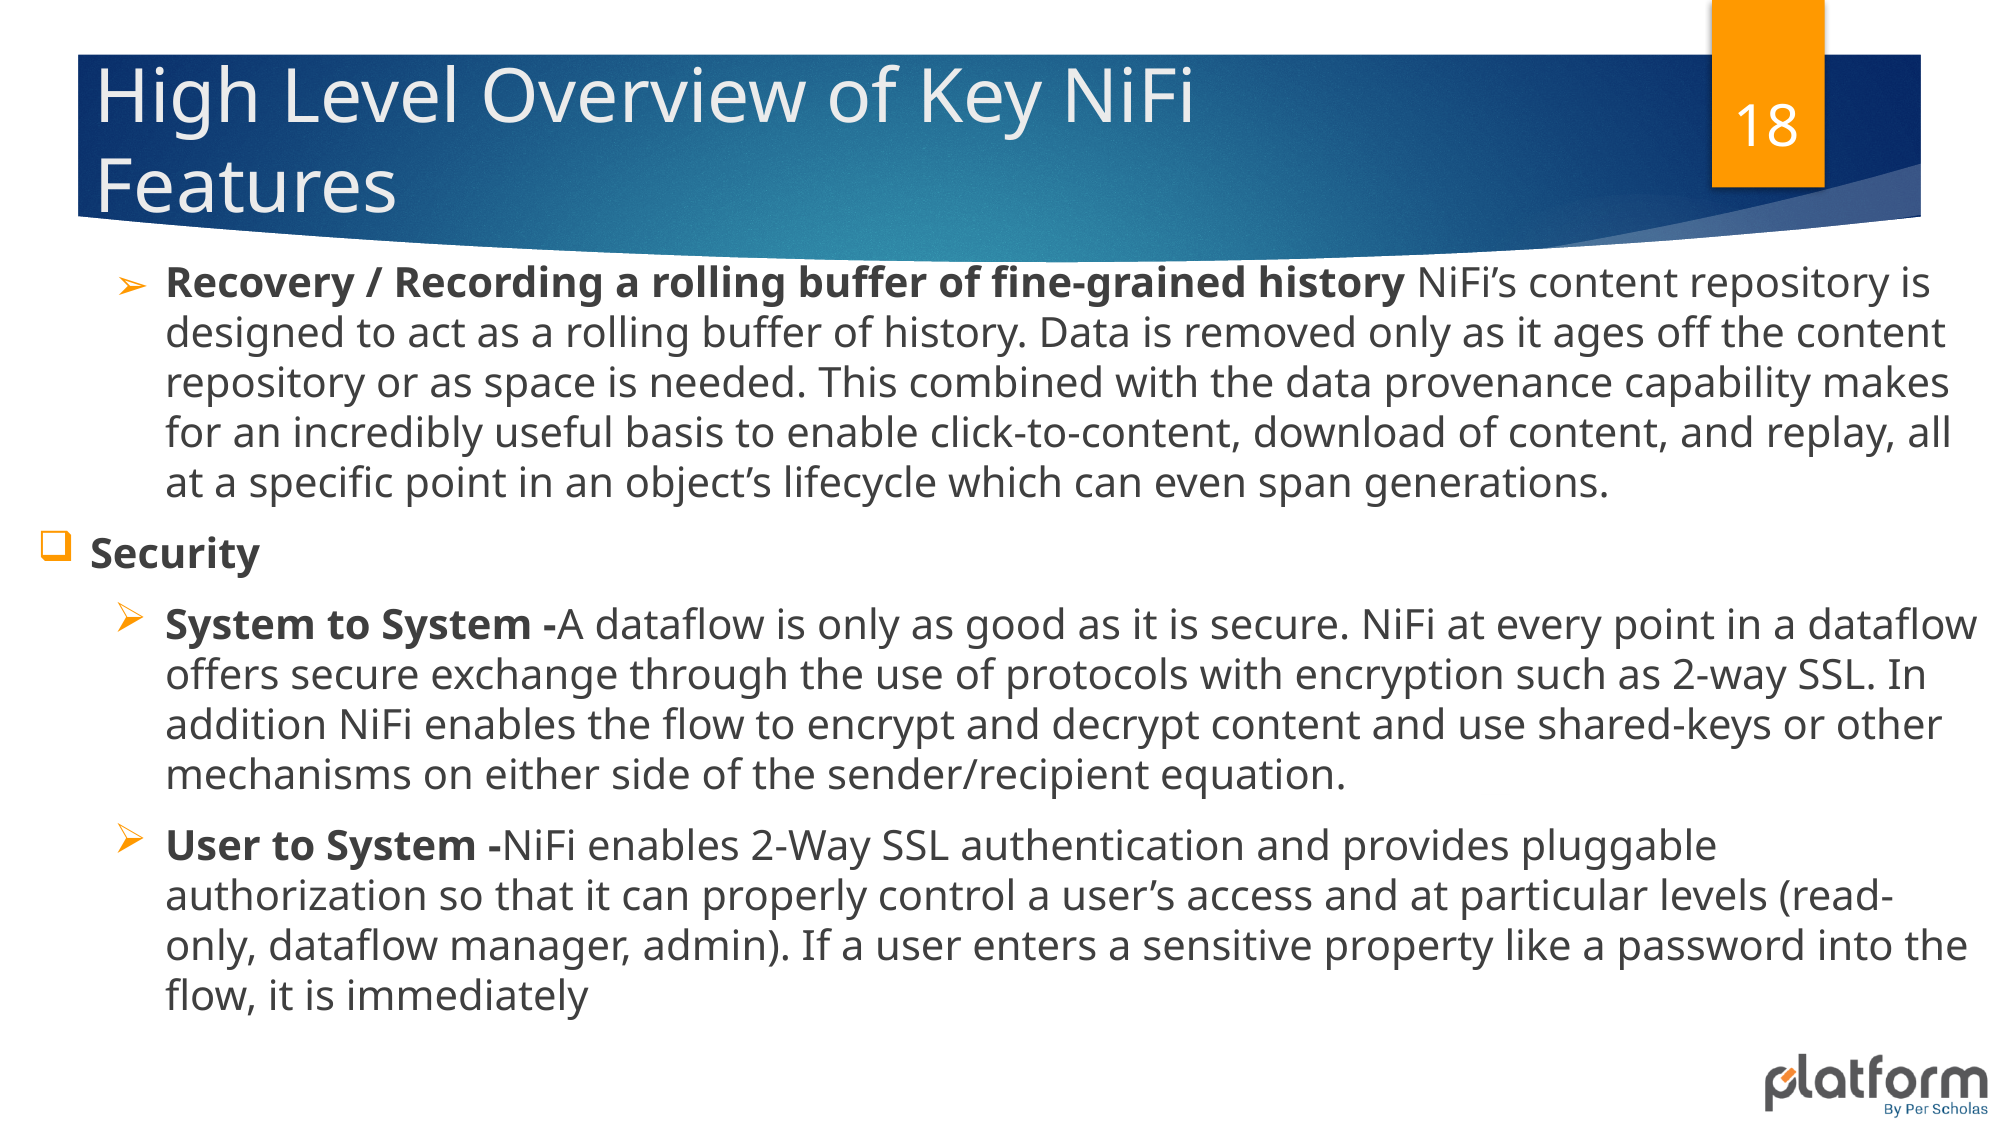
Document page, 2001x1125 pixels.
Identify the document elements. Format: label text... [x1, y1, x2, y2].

slide_number 18 [1698, 48, 1836, 175]
picture [79, 55, 1920, 241]
text_box [1586, 210, 1769, 241]
title High Level Overview of Key NiFi Features [79, 79, 1518, 196]
list Recovery / Recording a rolling buffer of fine-grained history NiFi’s content repository is designed to act as a rolling buffer of history. Data is removed only as it ages off the content repository or as space is needed. This combined with the data provenance capability makes for an incredibly useful basis to enable click-to-content, download of content, and replay, all at a specific point in an object’s lifecycle which can even span generations. Security System to System -A dataflow is only as good as it is secure. NiFi at every point in a dataflow offers secure exchange through the use of protocols with encryption such as 2-way SSL. In addition NiFi enables the flow to encrypt and decrypt content and use shared-keys or other mechanisms on either side of the sender/recipient equation. User to System -NiFi enables 2-Way SSL authentication and provides pluggable authorization so that it can properly control a user’s access and at particular levels (read-only, dataflow manager, admin). If a user enters a sensitive property like a password into the flow, it is immediately [0, 241, 2000, 1125]
